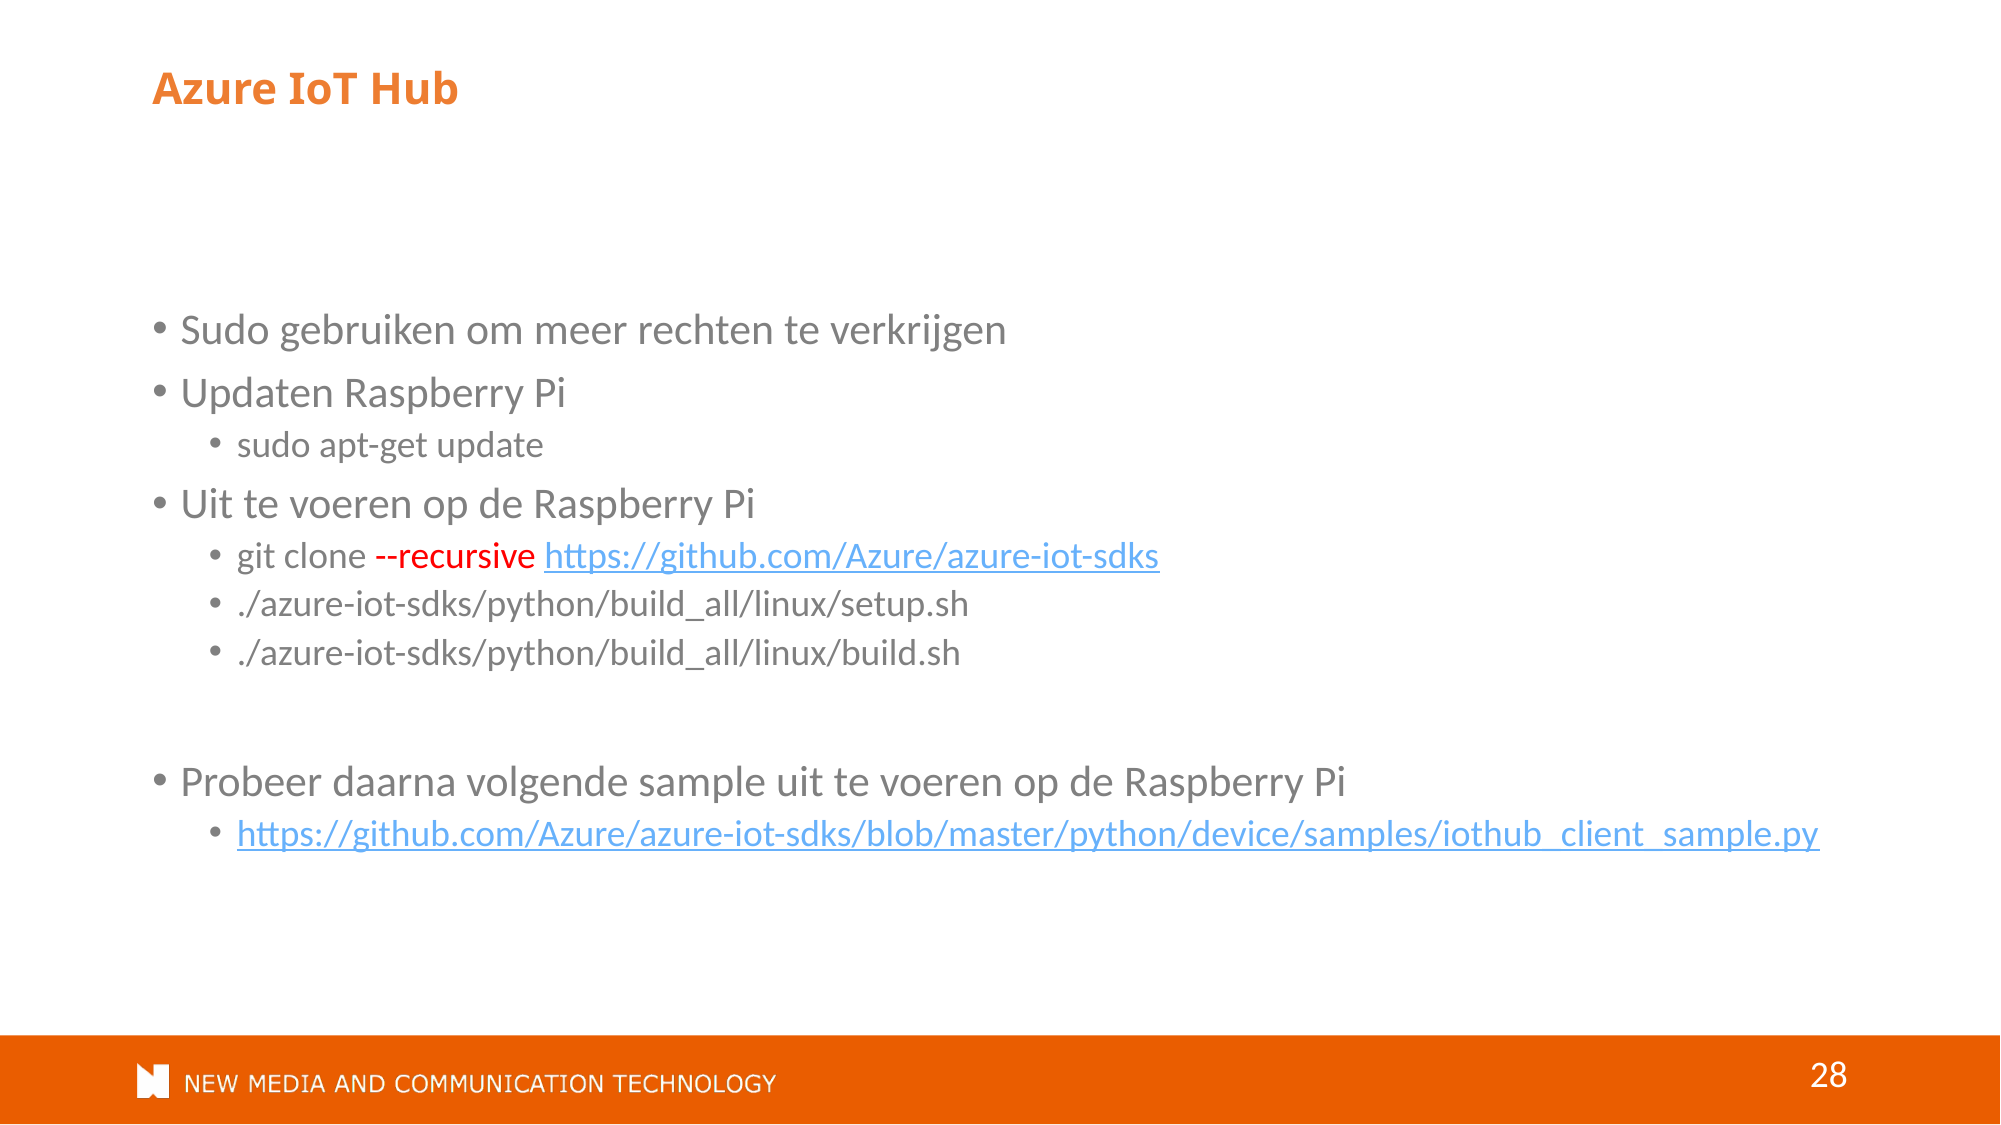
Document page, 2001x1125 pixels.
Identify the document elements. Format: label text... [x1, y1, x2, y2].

list Sudo gebruiken om meer rechten te verkrijgen Updaten Raspberry Pi sudo apt-get update Uit te voeren op de Raspberry Pi git clone --recursive https://github.com/Azure/azure-iot-sdks ./azure-iot-sdks/python/build_all/linux/setup.sh ./azure-iot-sdks/python/build_all/linux/build.sh Probeer daarna volgende sample uit te voeren op de Raspberry Pi https://github.com/Azure/azure-iot-sdks/blob/master/python/device/samples/iothub_client_sample.py [137, 299, 1863, 1014]
picture [137, 1063, 832, 1103]
slide_number 28 [1412, 1042, 1863, 1103]
title Azure IoT Hub [137, 59, 1863, 278]
